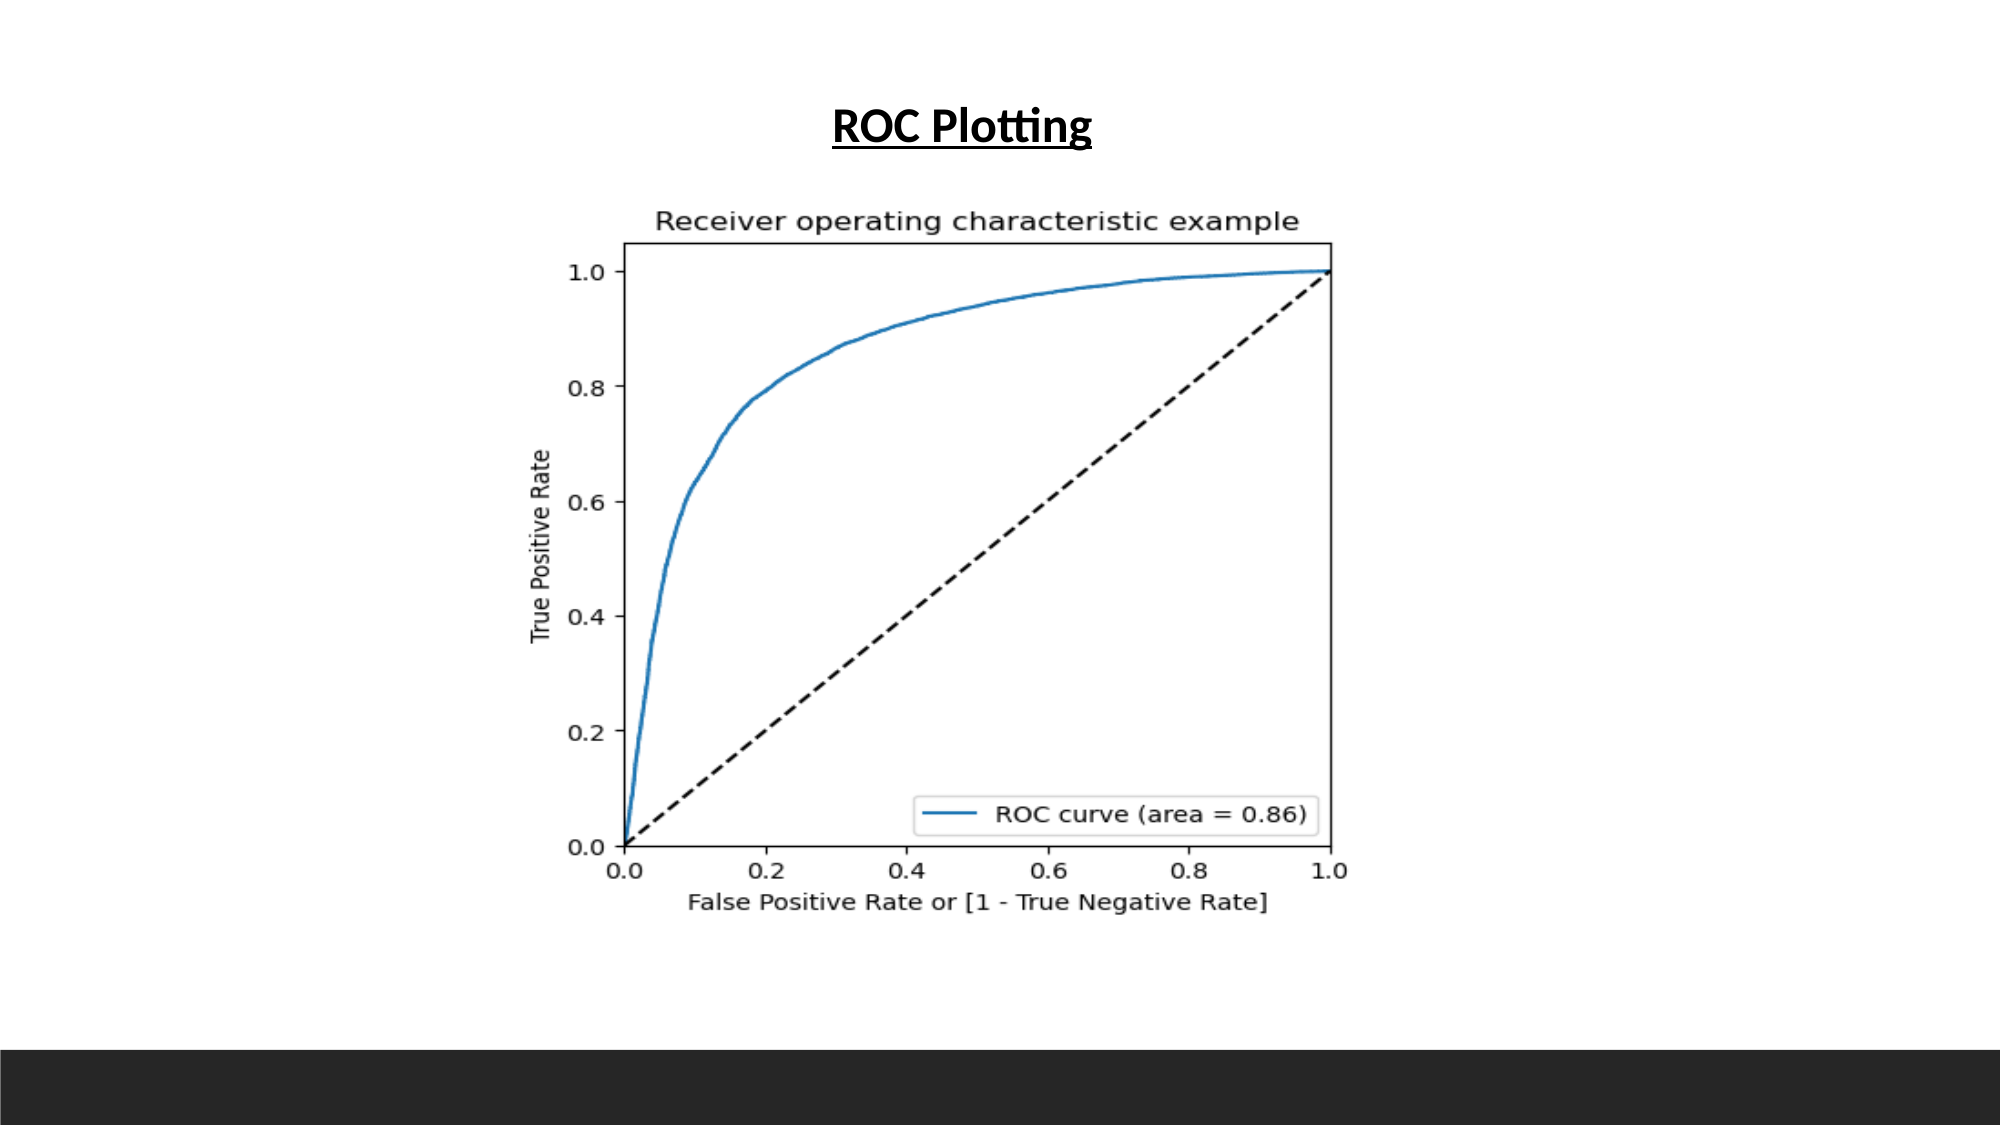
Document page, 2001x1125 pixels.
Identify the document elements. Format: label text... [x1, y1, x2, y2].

picture [512, 196, 1367, 929]
text_box ROC Plotting [817, 80, 1508, 160]
